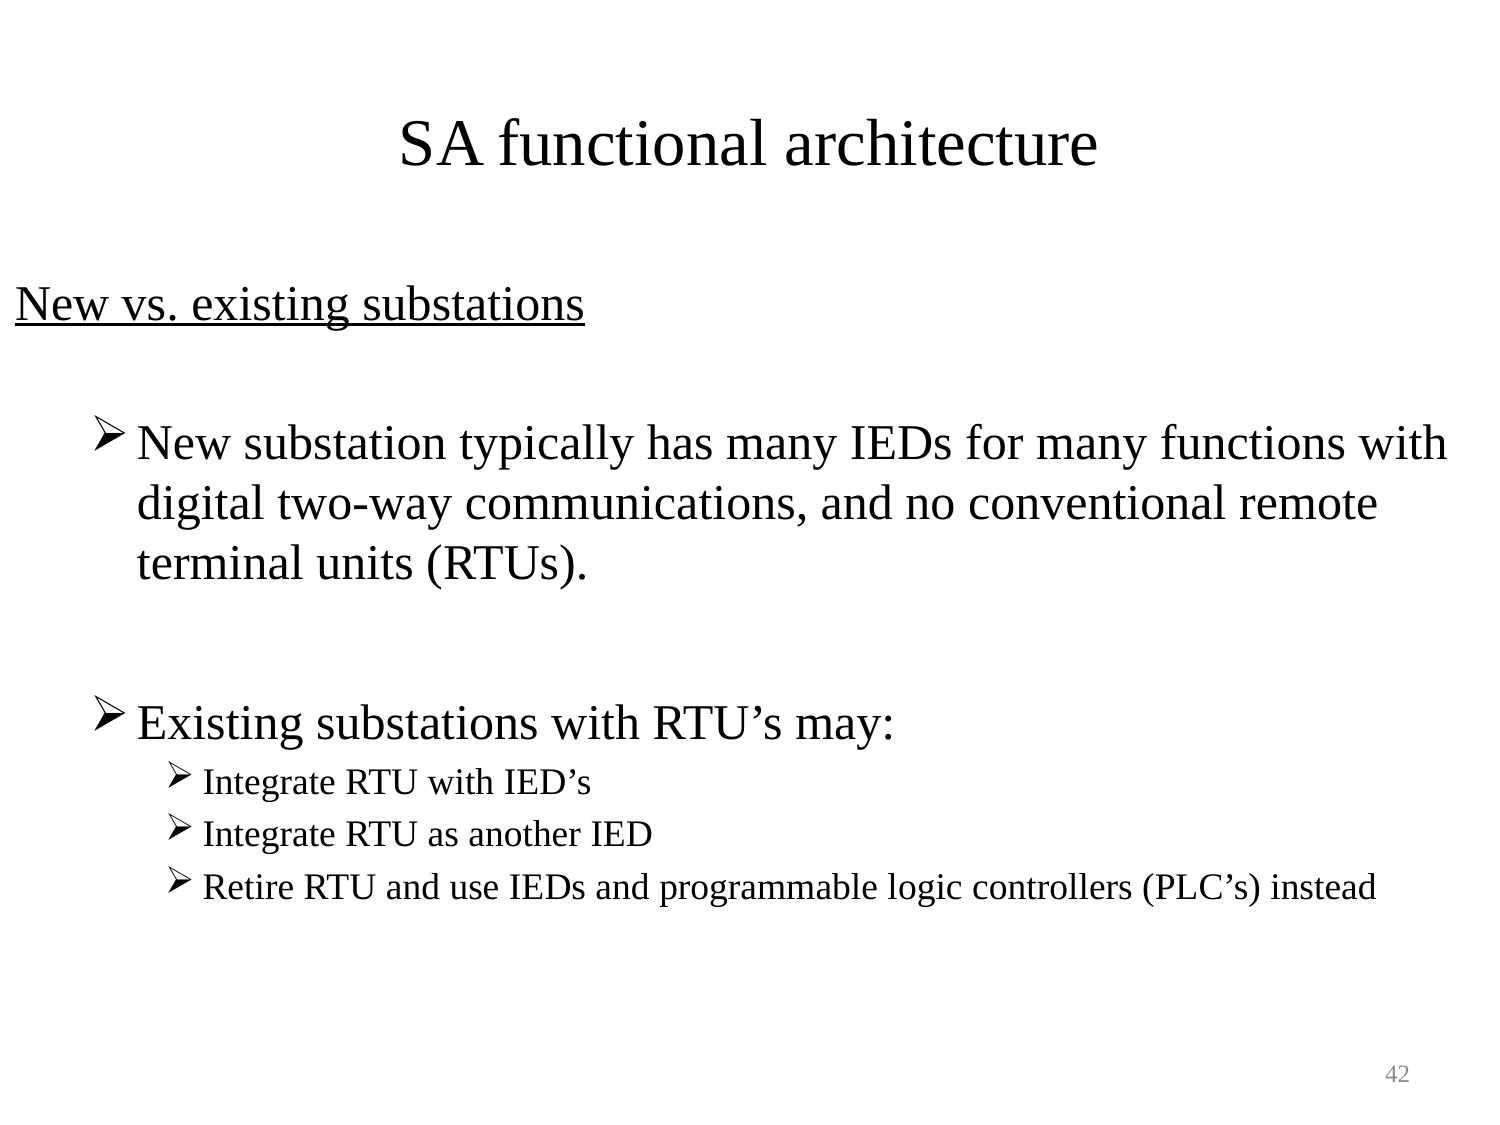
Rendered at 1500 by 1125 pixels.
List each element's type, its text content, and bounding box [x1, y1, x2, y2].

title SA functional architecture [75, 45, 1425, 233]
list New vs. existing substations New substation typically has many IEDs for many functions with digital two-way communications, and no conventional remote terminal units (RTUs). Existing substations with RTU’s may: Integrate RTU with IED’s Integrate RTU as another IED Retire RTU and use IEDs and programmable logic controllers (PLC’s) instead [0, 262, 1500, 1005]
slide_number 42 [1074, 1042, 1425, 1103]
